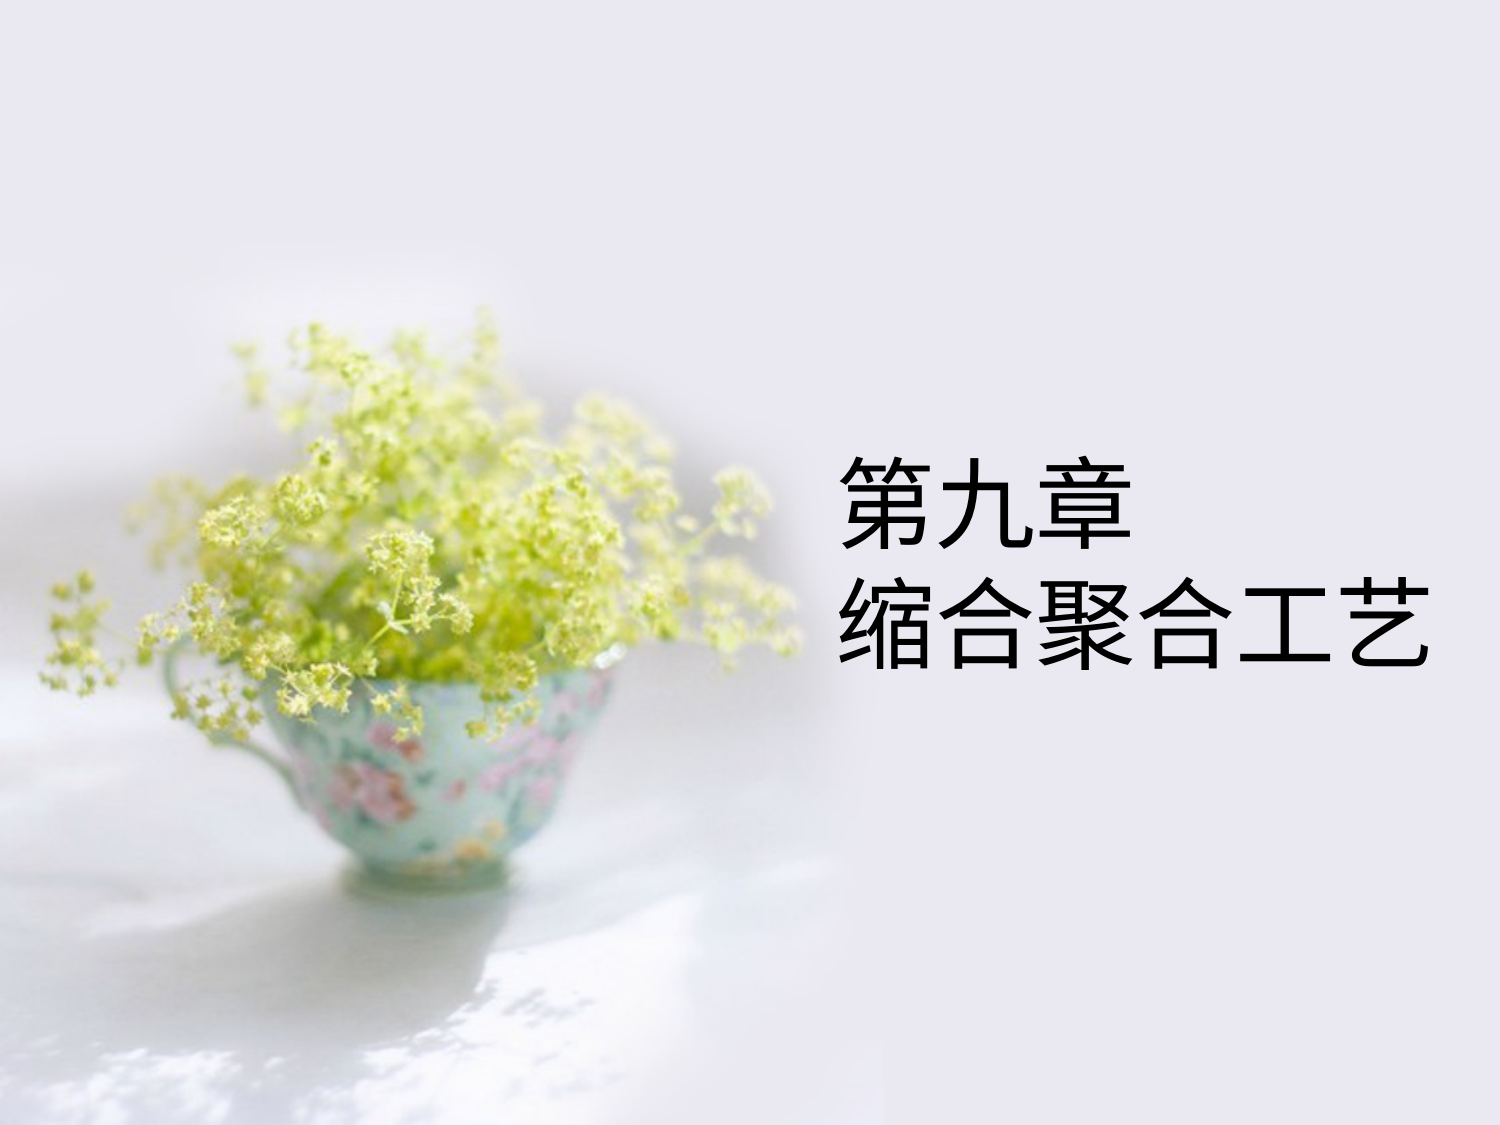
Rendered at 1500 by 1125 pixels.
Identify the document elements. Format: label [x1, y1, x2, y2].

list [0, 0, 1500, 1125]
